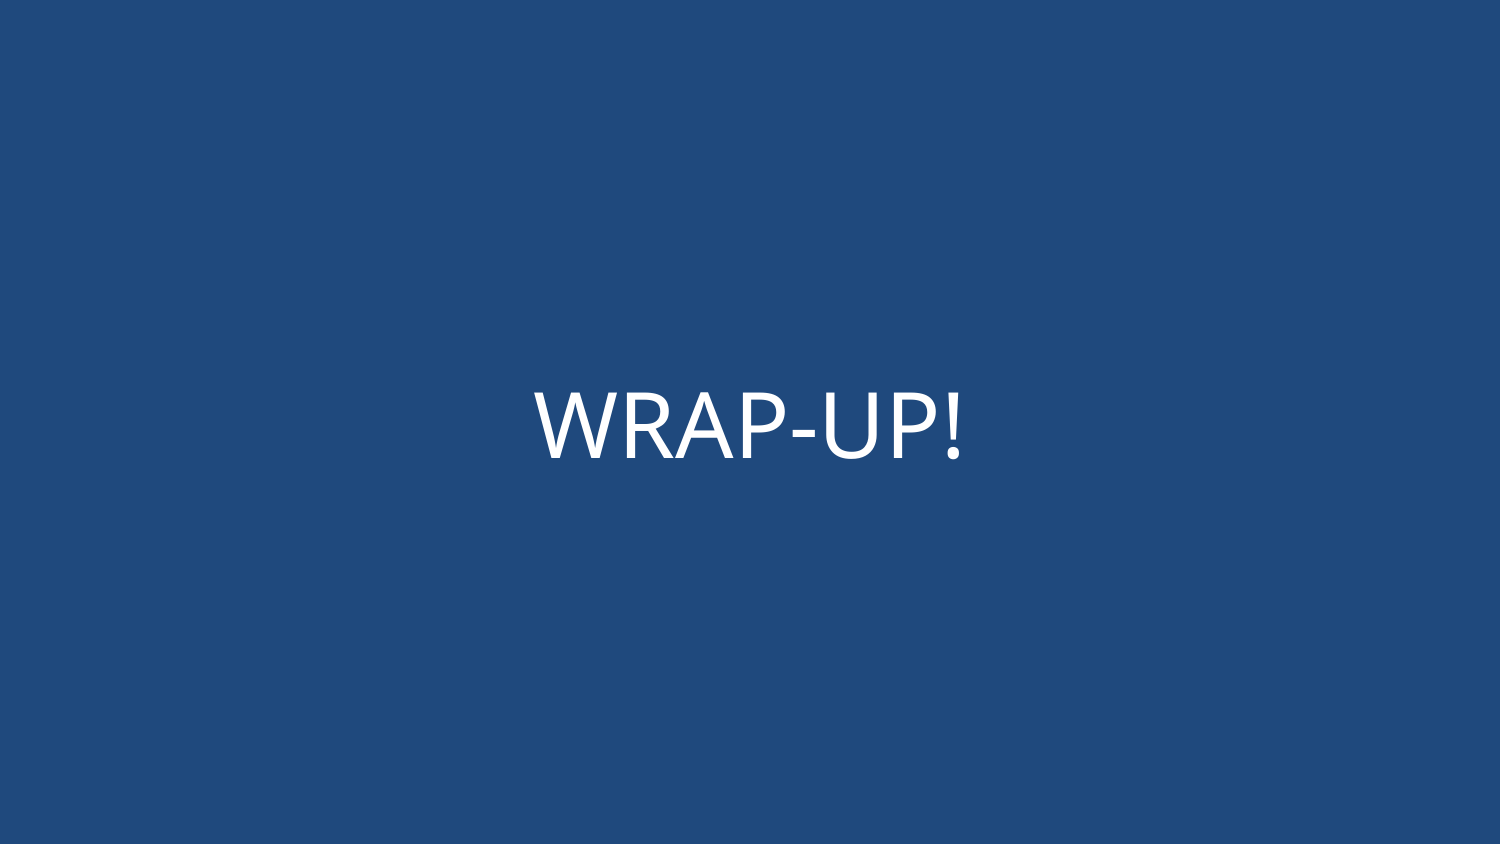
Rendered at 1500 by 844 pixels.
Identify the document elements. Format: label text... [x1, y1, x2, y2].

title WRAP-UP! [75, 351, 1425, 493]
